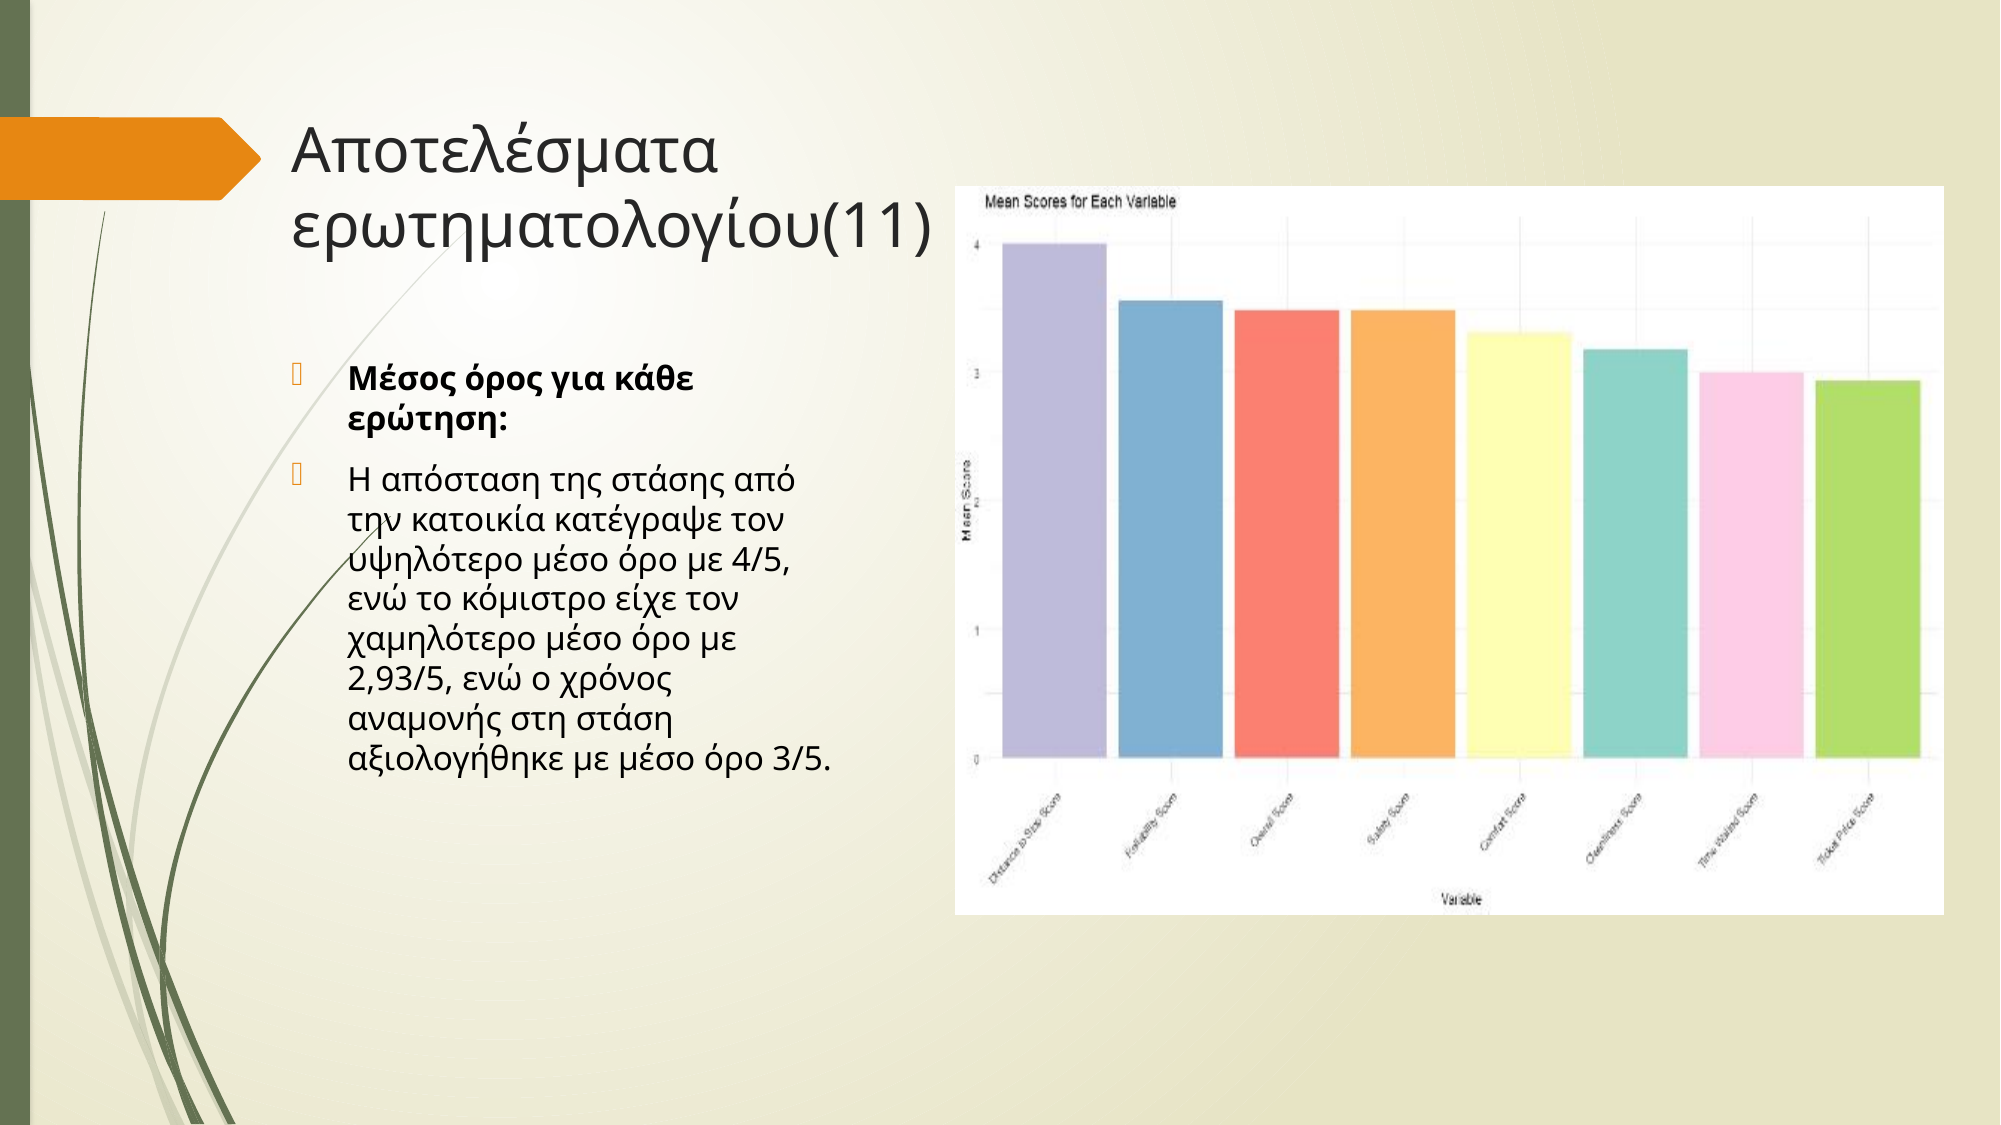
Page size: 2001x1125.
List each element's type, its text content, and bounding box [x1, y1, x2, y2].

picture [955, 185, 1944, 916]
list Μέσος όρος για κάθε ερώτηση: Η απόσταση της στάσης από την κατοικία κατέγραψε τον υψηλότερο μέσο όρο με 4/5, ενώ το κόμιστρο είχε τον χαμηλότερο μέσο όρο με 2,93/5, ενώ ο χρόνος αναμονής στη στάση αξιολογήθηκε με μέσο όρο 3/5. [276, 350, 849, 867]
title Αποτελέσματα ερωτηματολογίου(11) [276, 102, 956, 313]
